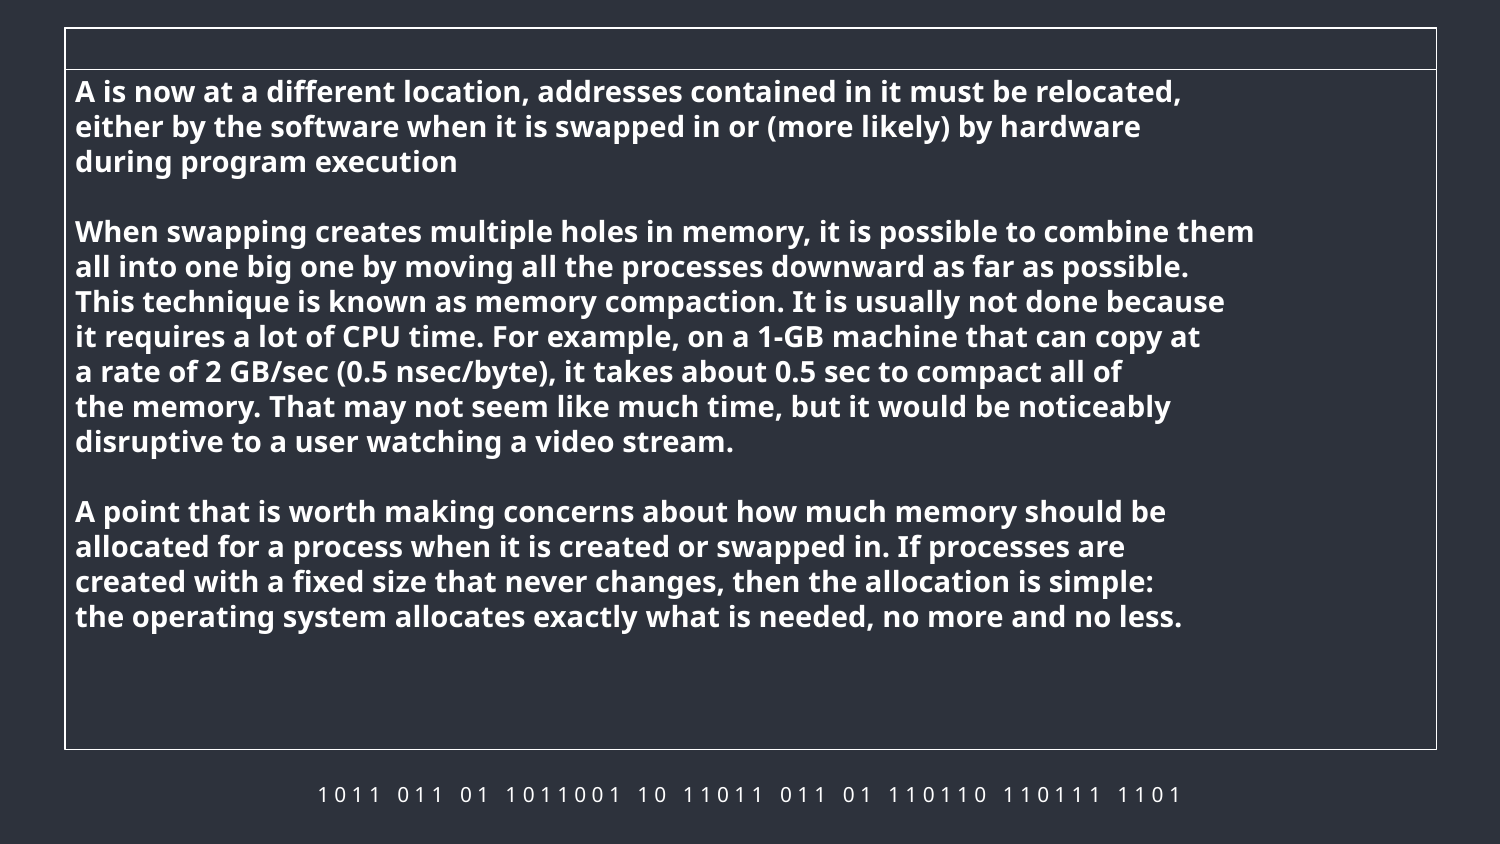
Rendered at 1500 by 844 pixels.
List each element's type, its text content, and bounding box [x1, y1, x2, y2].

list A is now at a different location, addresses contained in it must be relocated, either by the software when it is swapped in or (more likely) by hardware during program execution When swapping creates multiple holes in memory, it is possible to combine them all into one big one by moving all the processes downward as far as possible. This technique is known as memory compaction. It is usually not done because it requires a lot of CPU time. For example, on a 1-GB machine that can copy at a rate of 2 GB/sec (0.5 nsec/byte), it takes about 0.5 sec to compact all of the memory. That may not seem like much time, but it would be noticeably disruptive to a user watching a video stream. A point that is worth making concerns about how much memory should be allocated for a process when it is created or swapped in. If processes are created with a fixed size that never changes, then the allocation is simple: the operating system allocates exactly what is needed, no more and no less. [35, 58, 1465, 739]
